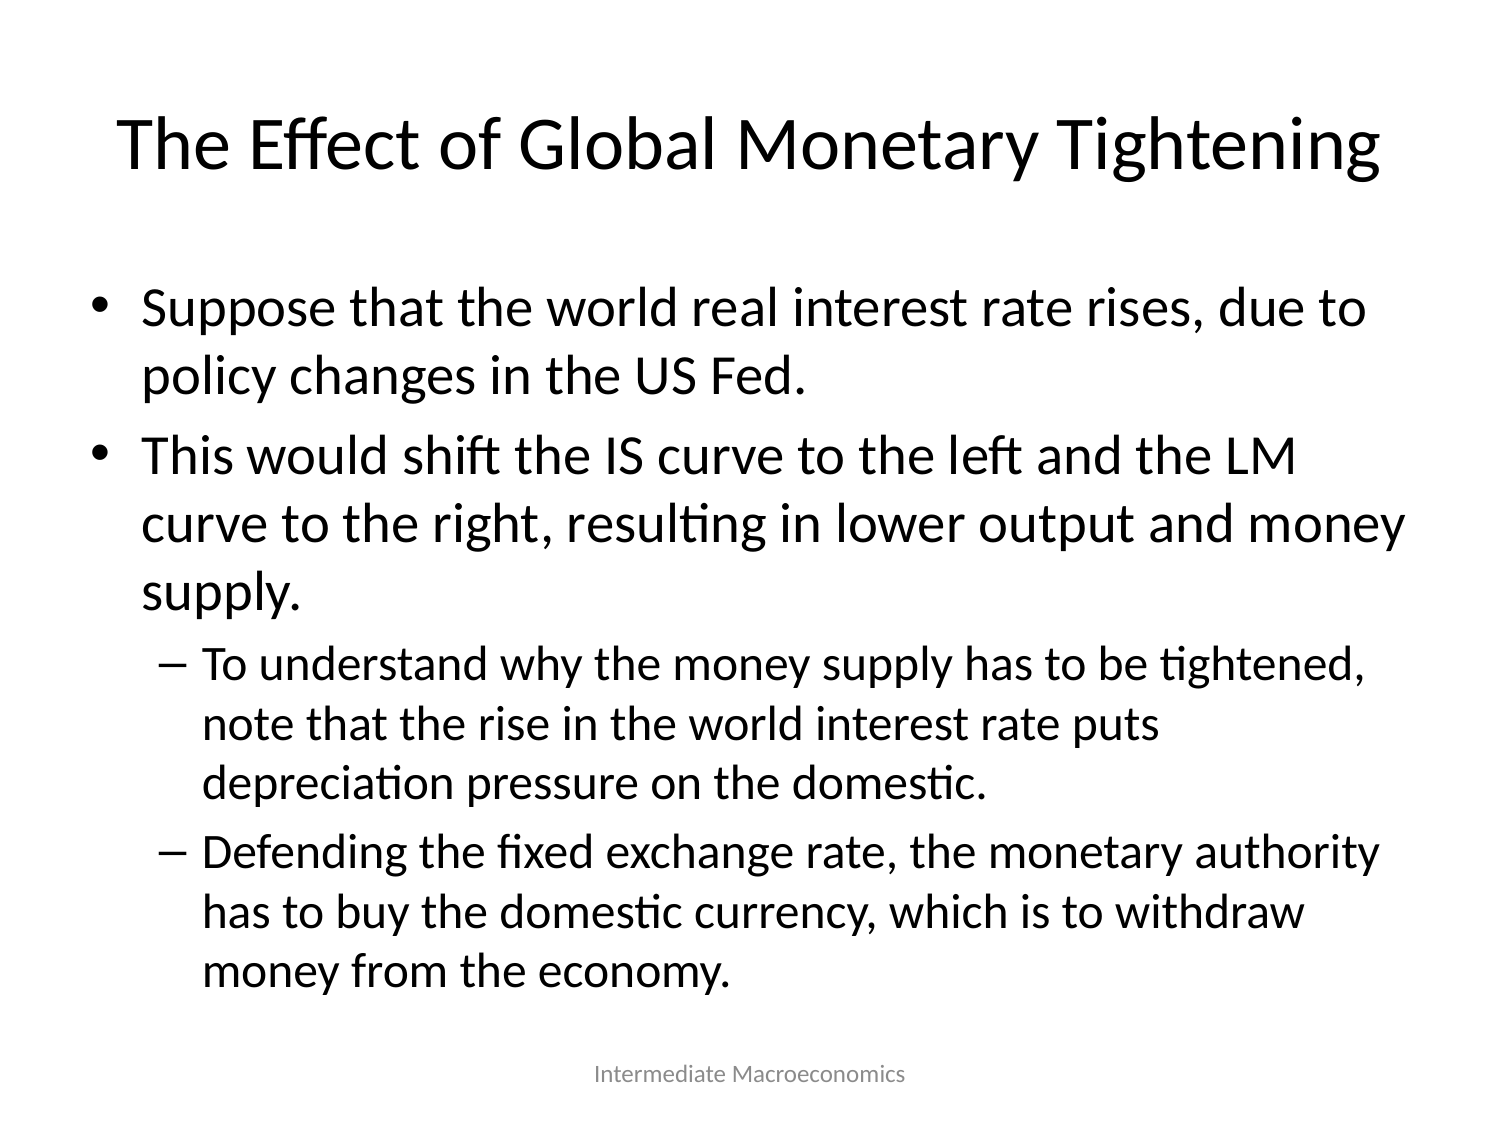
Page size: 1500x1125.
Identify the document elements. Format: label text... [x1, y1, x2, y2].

title The Effect of Global Monetary Tightening [75, 45, 1425, 233]
list Suppose that the world real interest rate rises, due to policy changes in the US Fed. This would shift the IS curve to the left and the LM curve to the right, resulting in lower output and money supply. To understand why the money supply has to be tightened, note that the rise in the world interest rate puts depreciation pressure on the domestic. Defending the fixed exchange rate, the monetary authority has to buy the domestic currency, which is to withdraw money from the economy. [75, 262, 1425, 1005]
footer Intermediate Macroeconomics [512, 1042, 988, 1103]
